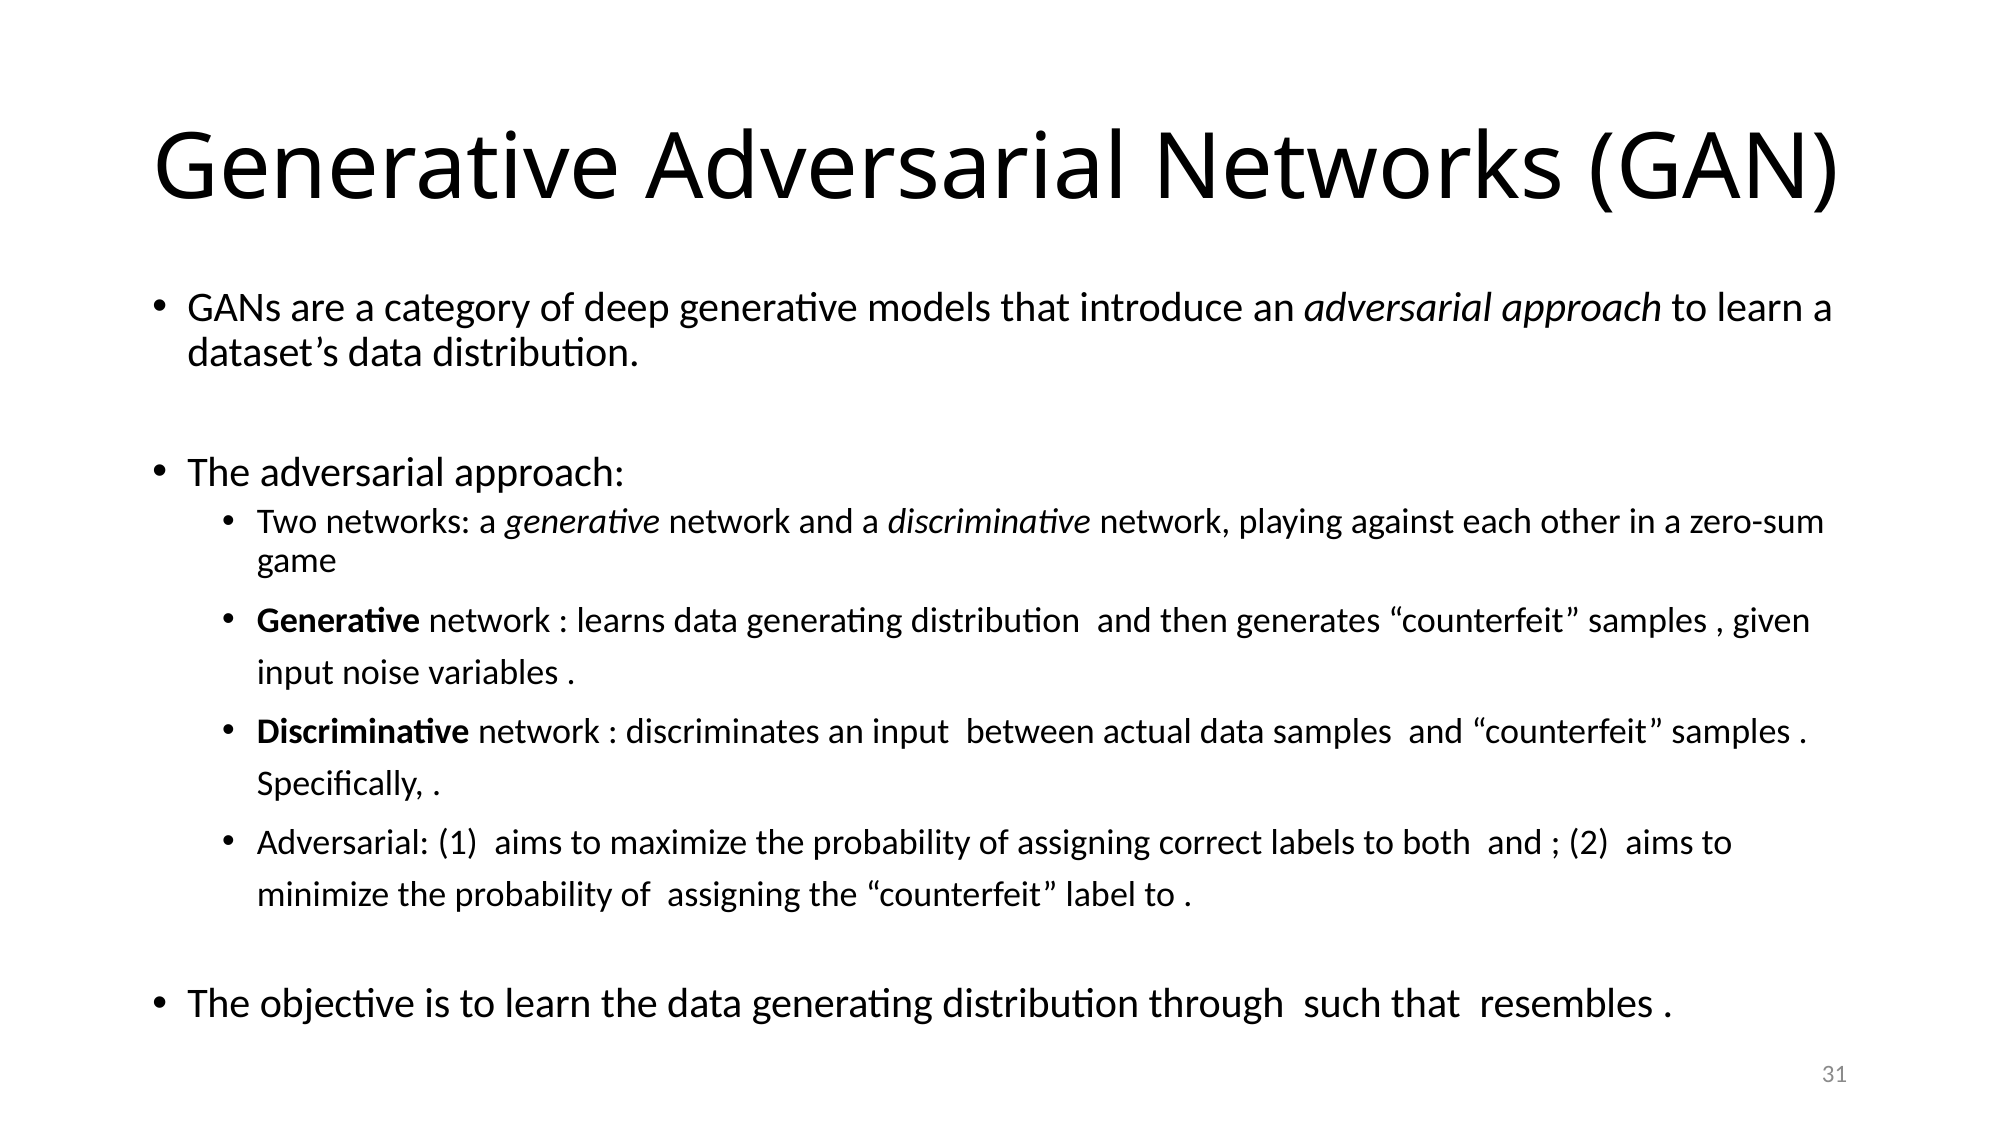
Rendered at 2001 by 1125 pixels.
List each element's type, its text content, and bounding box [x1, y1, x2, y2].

slide_number 31 [1412, 1042, 1863, 1103]
title Generative Adversarial Networks (GAN) [137, 59, 1863, 278]
